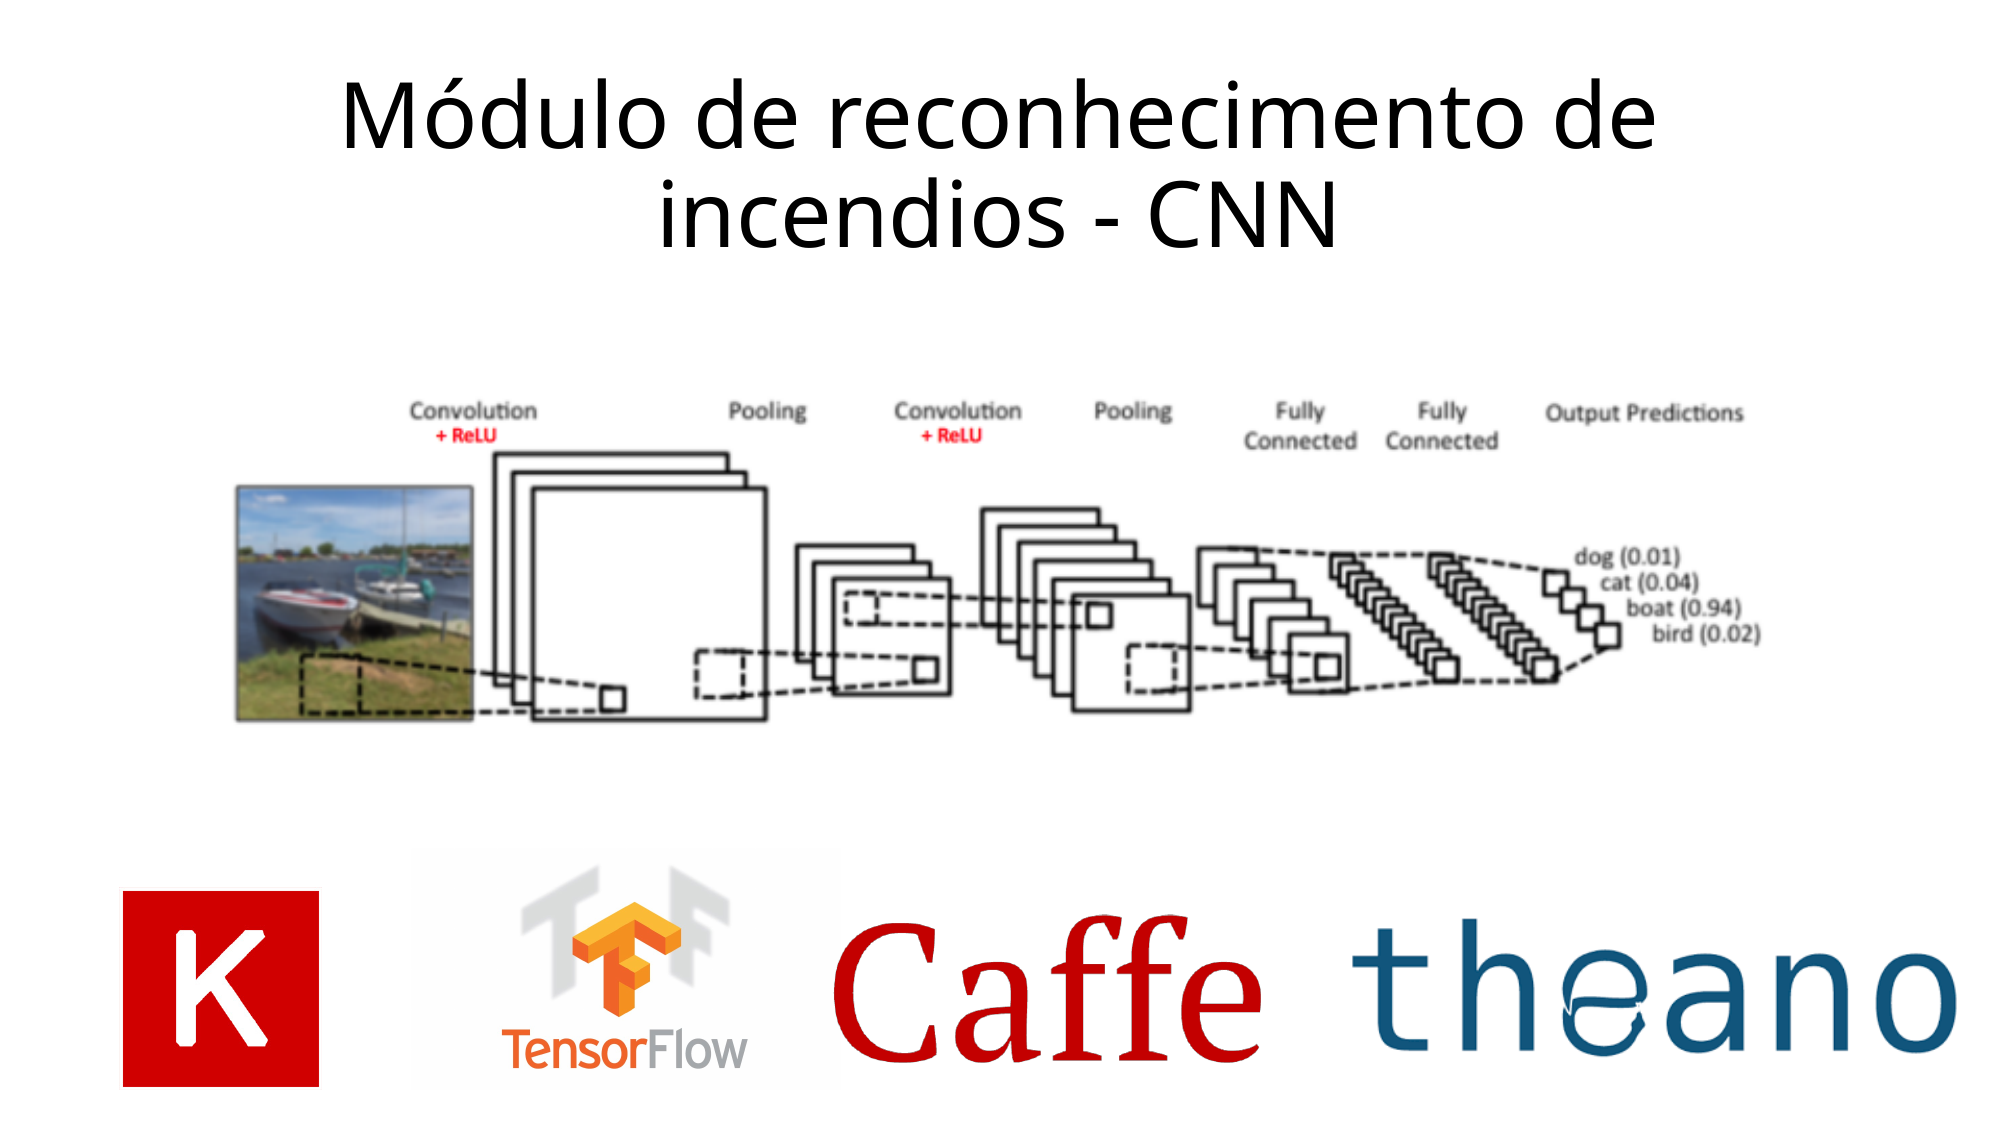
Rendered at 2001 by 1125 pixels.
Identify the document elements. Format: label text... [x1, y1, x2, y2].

picture [119, 887, 322, 1090]
picture [1351, 918, 1957, 1059]
title Módulo de reconhecimento de incendios - CNN [137, 59, 1863, 278]
picture [411, 848, 1261, 1090]
picture [220, 377, 1780, 748]
